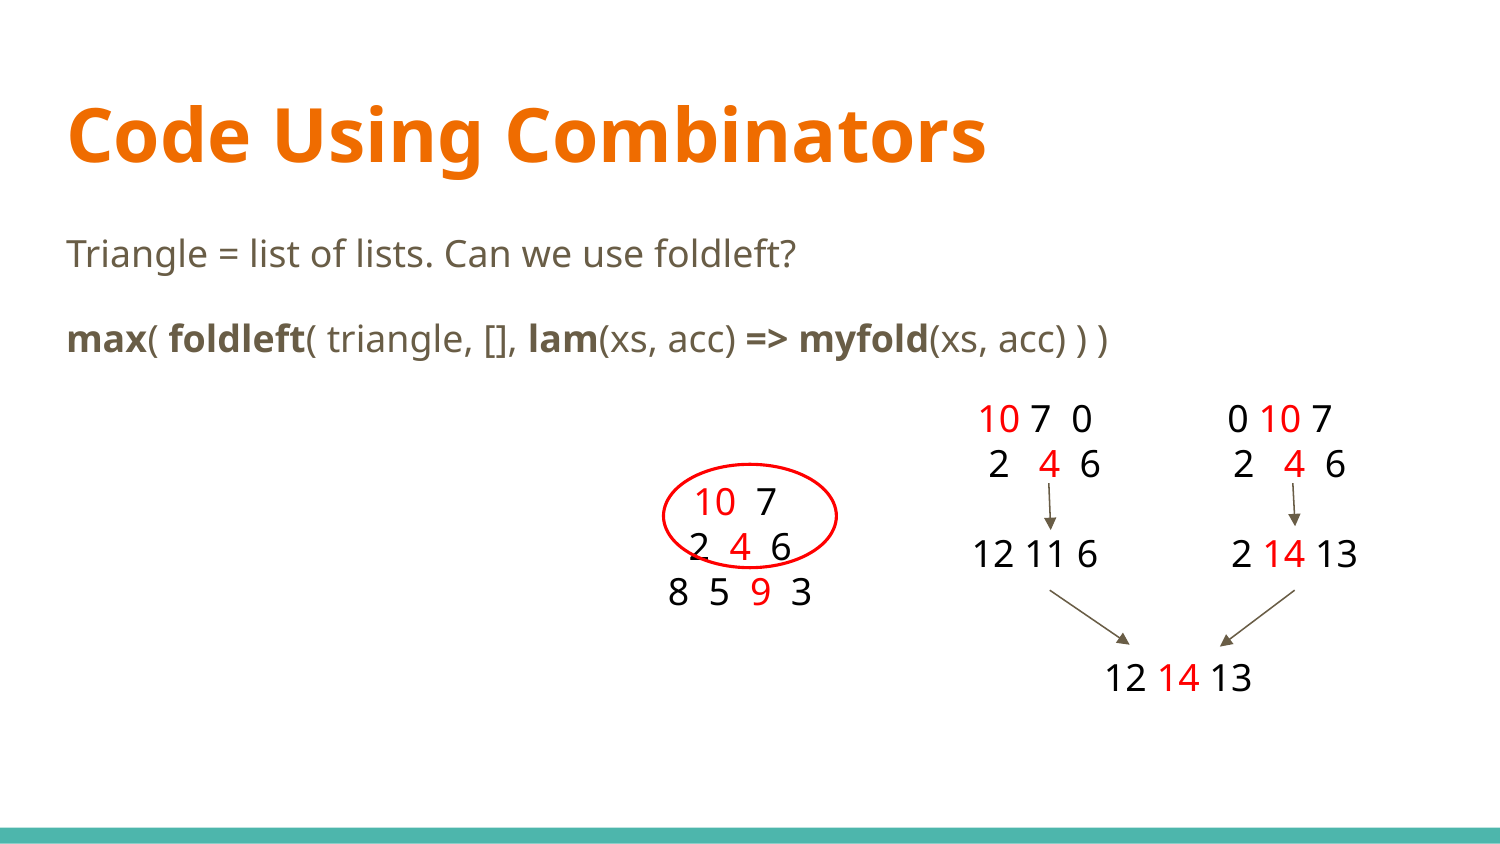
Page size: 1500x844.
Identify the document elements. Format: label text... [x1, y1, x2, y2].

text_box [1049, 589, 1130, 645]
list Triangle = list of lists. Can we use foldleft? max( foldleft( triangle, [], lam(xs, acc) => myfold(xs, acc) ) ) 10 7 2 4 6 8 5 9 3 [51, 207, 1449, 640]
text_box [1292, 482, 1296, 527]
text_box [663, 464, 837, 568]
title Code Using Combinators [51, 72, 1449, 189]
text_box 10 7 0 2 4 6 12 11 6 [949, 379, 1151, 591]
text_box 0 10 7 2 4 6 2 14 13 [1194, 379, 1396, 591]
text_box 12 14 13 [1061, 639, 1295, 722]
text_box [1219, 589, 1295, 647]
